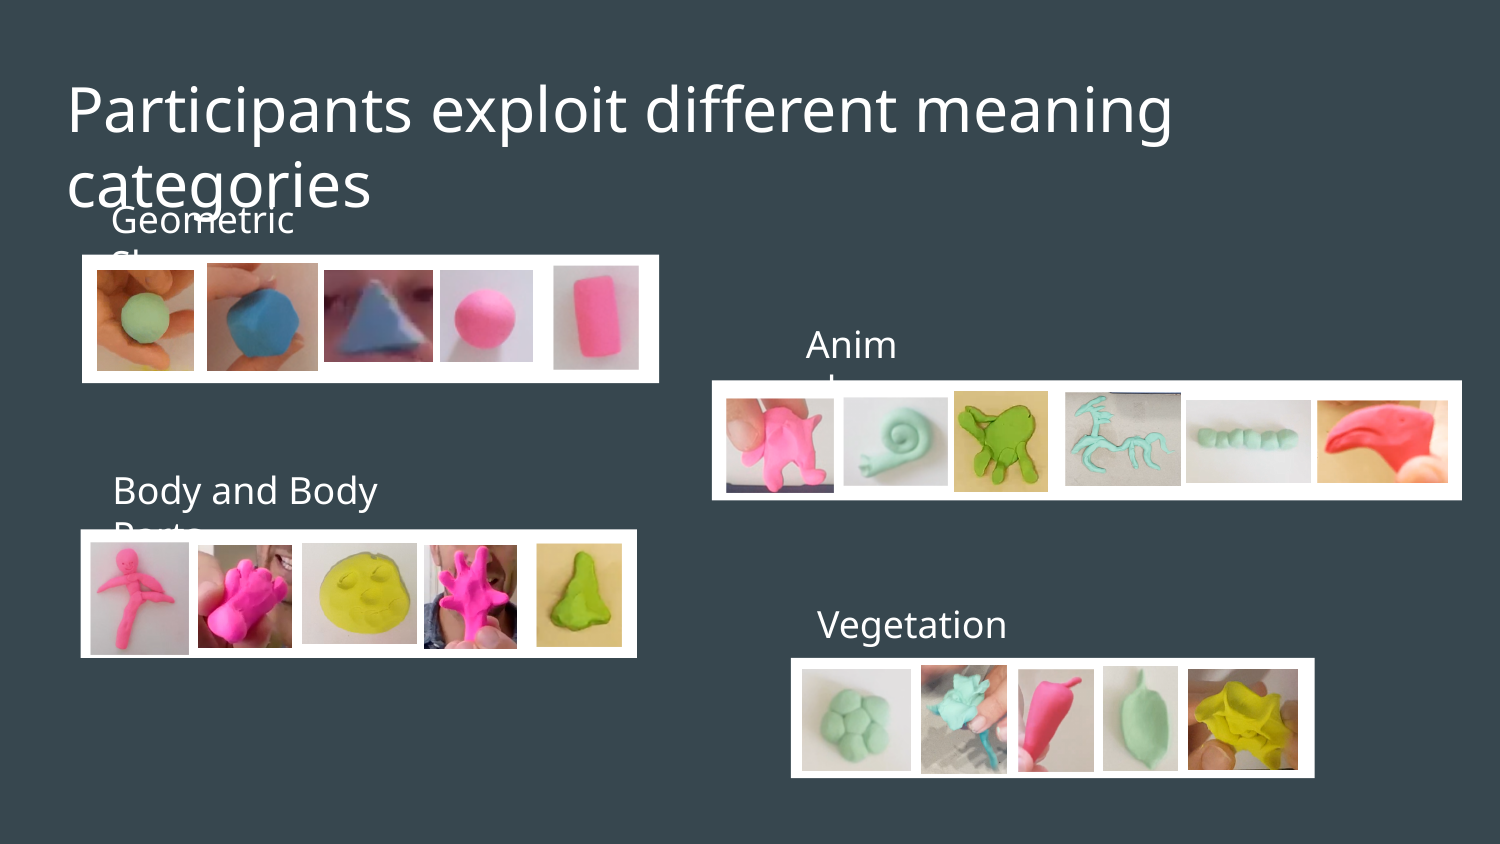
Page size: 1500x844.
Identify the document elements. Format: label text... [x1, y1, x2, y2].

picture [1186, 400, 1311, 483]
text_box Vegetation [802, 585, 1028, 658]
picture [423, 544, 517, 649]
picture [543, 266, 648, 369]
picture [89, 541, 189, 655]
picture [921, 665, 1008, 774]
picture [1102, 666, 1178, 771]
text_box Geometric Shapes [95, 181, 373, 254]
picture [96, 270, 194, 371]
picture [843, 397, 949, 486]
picture [727, 391, 834, 500]
title Participants exploit different meaning categories [51, 55, 1449, 150]
picture [535, 543, 622, 648]
picture [1317, 400, 1449, 484]
picture [953, 391, 1049, 492]
text_box [80, 252, 661, 385]
text_box Body and Body Parts [97, 452, 456, 525]
picture [801, 669, 911, 771]
picture [1065, 392, 1181, 486]
picture [302, 543, 417, 644]
picture [1188, 669, 1298, 770]
text_box [710, 378, 1464, 503]
picture [440, 269, 533, 363]
picture [207, 263, 319, 371]
picture [324, 269, 433, 363]
picture [1018, 669, 1094, 772]
text_box Animals [790, 305, 931, 378]
text_box [789, 656, 1317, 780]
text_box [79, 527, 639, 660]
picture [198, 545, 292, 648]
